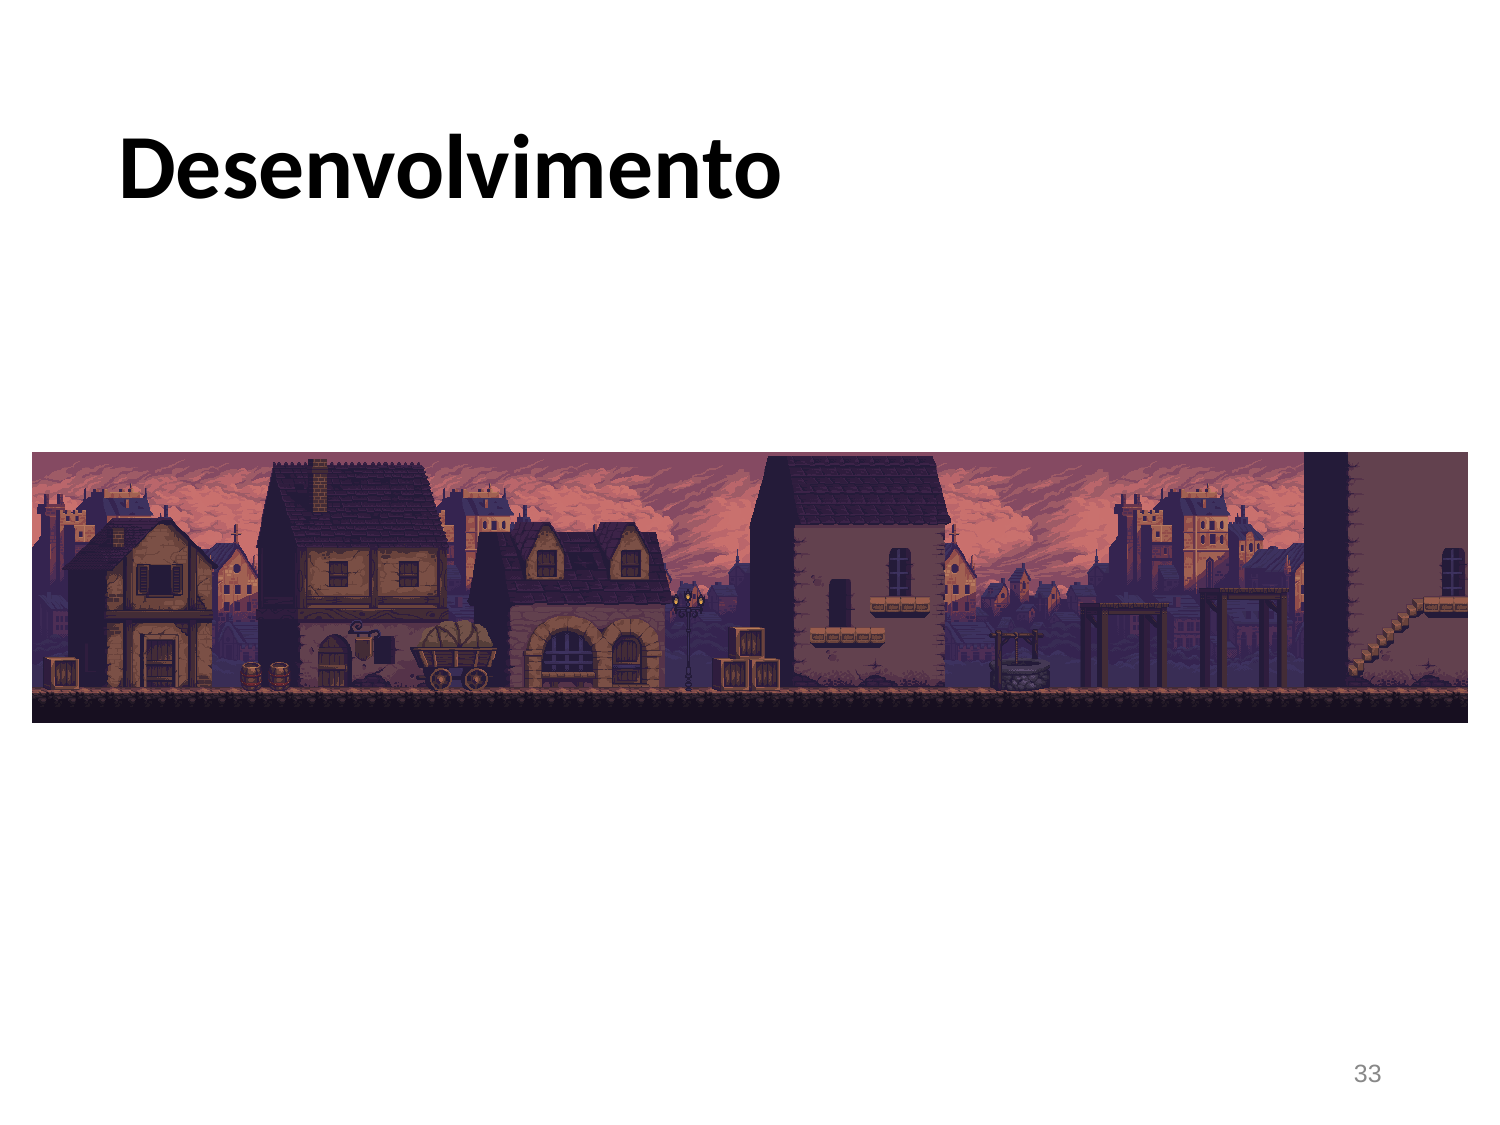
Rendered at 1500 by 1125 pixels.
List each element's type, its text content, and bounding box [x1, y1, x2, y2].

title Desenvolvimento [103, 59, 1397, 278]
picture [31, 452, 1469, 723]
slide_number ‹#› [1059, 1042, 1397, 1103]
